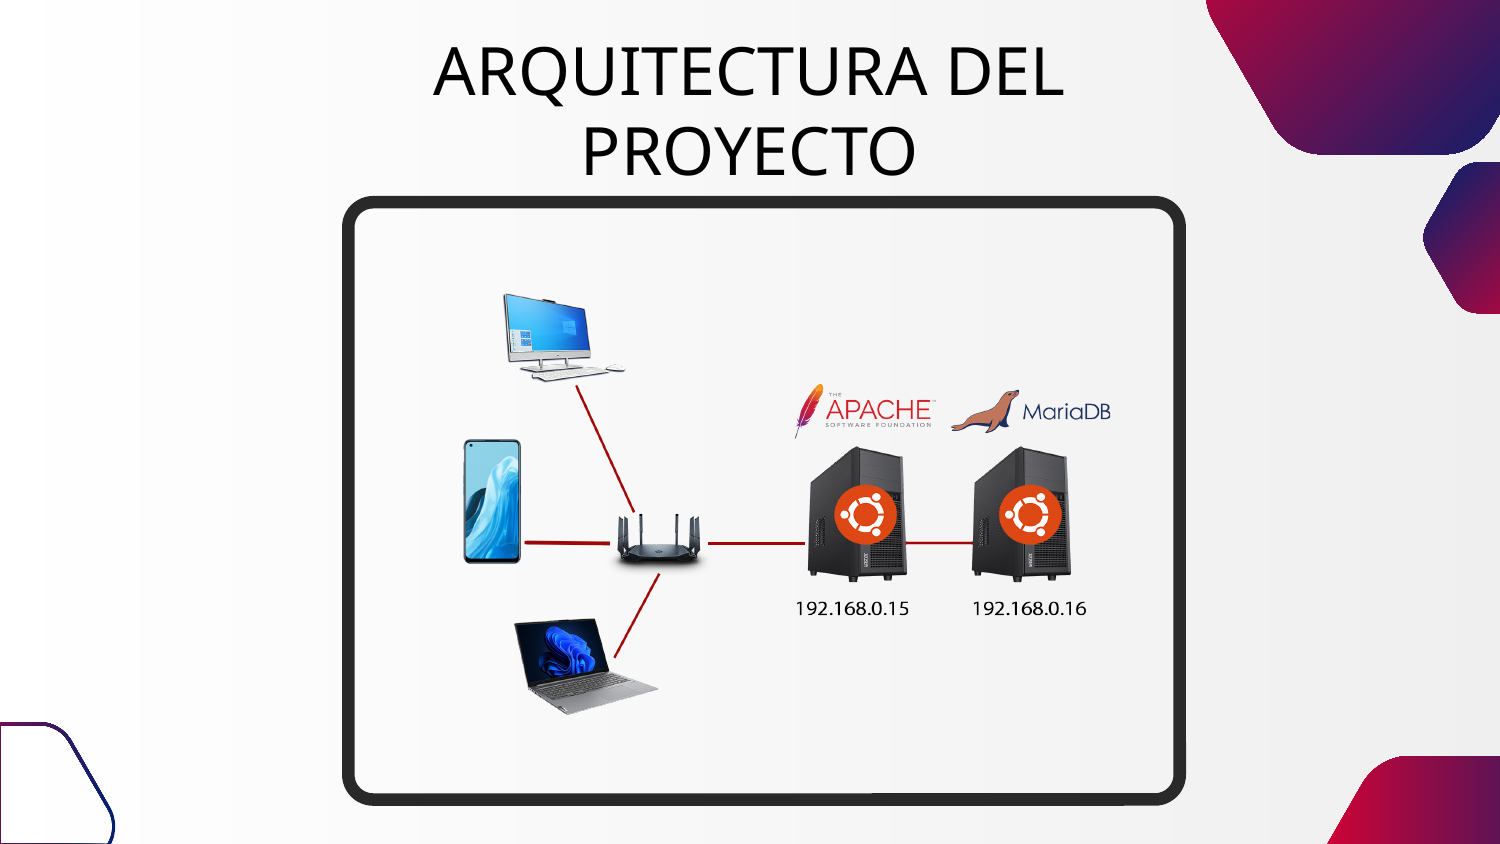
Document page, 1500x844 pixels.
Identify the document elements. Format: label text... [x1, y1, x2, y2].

title ARQUITECTURA DEL PROYECTO [291, 26, 1209, 191]
picture [348, 201, 1180, 800]
